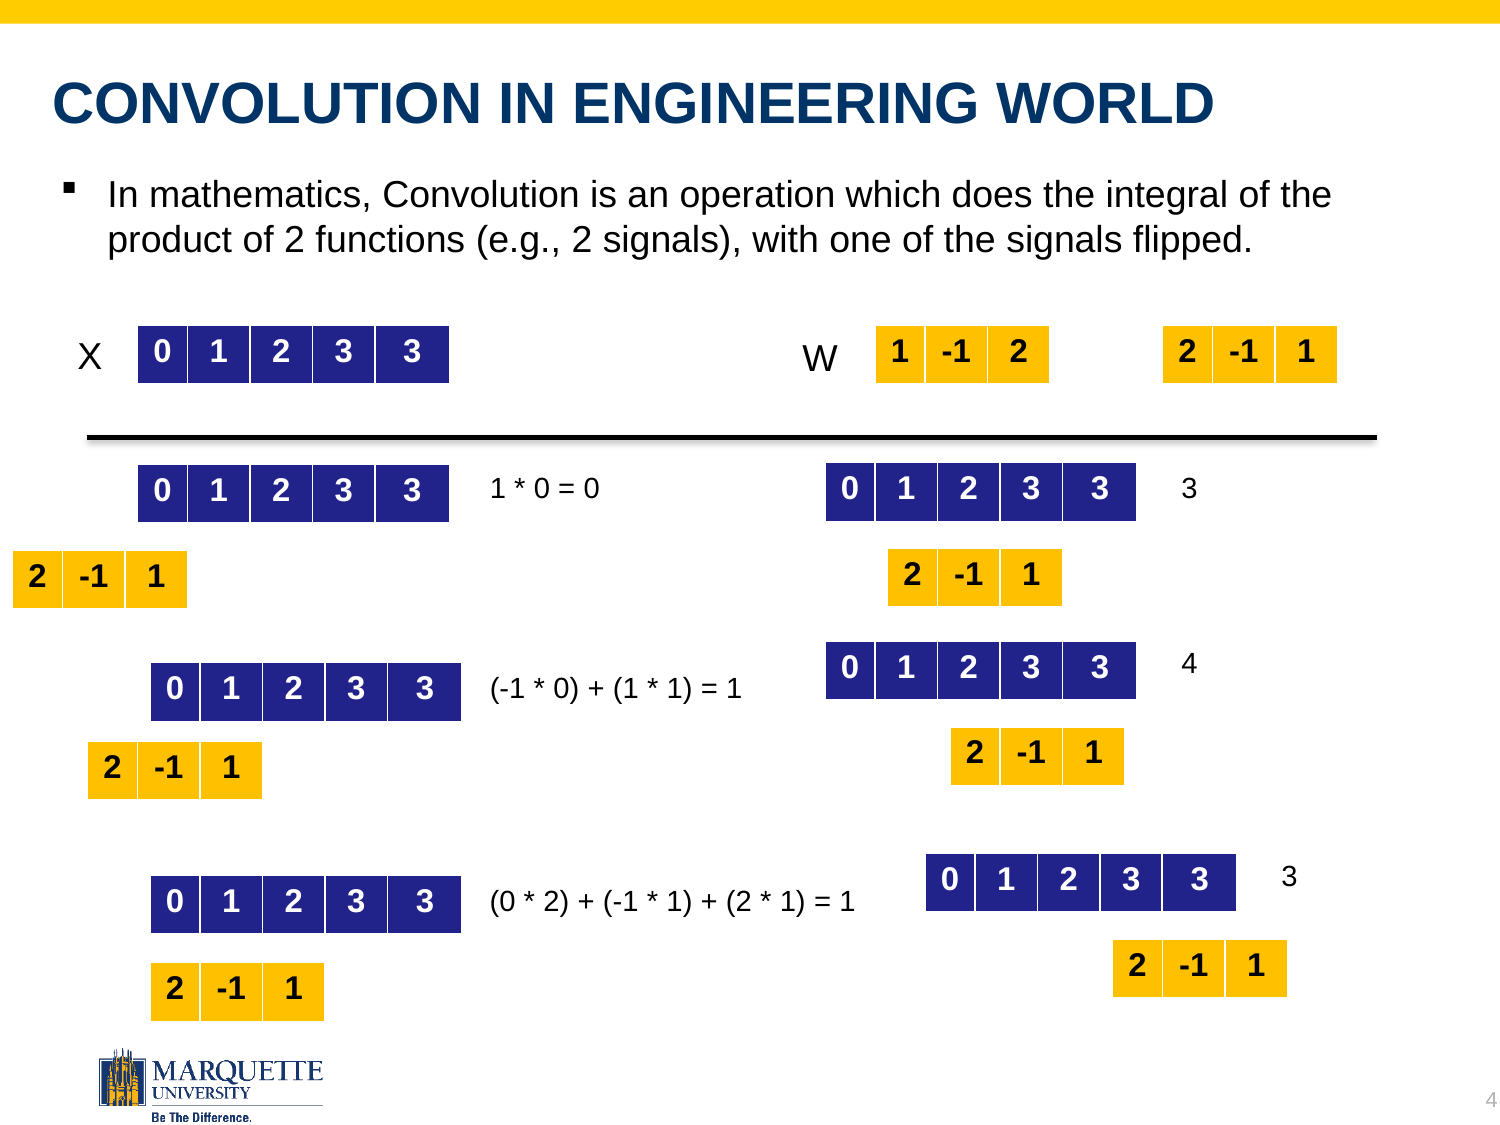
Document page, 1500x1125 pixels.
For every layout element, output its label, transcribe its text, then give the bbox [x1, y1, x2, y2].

table_header 1 [201, 663, 262, 721]
table_header 3 [376, 465, 449, 522]
table_header 2 [88, 742, 137, 799]
text_box 3 [1166, 462, 1388, 513]
table_header 1 [188, 465, 249, 522]
picture [99, 1047, 323, 1122]
table_header 1 [876, 326, 924, 383]
title Convolution in Engineering world [37, 37, 1313, 163]
table_header 2 [988, 326, 1049, 383]
table_header 1 [876, 463, 937, 521]
table_header 2 [251, 465, 312, 522]
text_box (0 * 2) + (-1 * 1) + (2 * 1) = 1 [474, 874, 925, 925]
text_box 1 * 0 = 0 [474, 462, 696, 513]
table_header 2 [1163, 326, 1212, 383]
table_header -1 [201, 963, 262, 1021]
table_header 3 [1001, 642, 1062, 699]
table_header 2 [263, 876, 324, 933]
table_header 1 [263, 963, 324, 1021]
table_header 3 [388, 663, 461, 721]
table_header 2 [151, 963, 199, 1021]
table_header 2 [263, 663, 324, 721]
table_header 2 [1113, 940, 1162, 997]
table_header 1 [126, 551, 187, 608]
table_header 3 [1063, 642, 1136, 699]
table_header 2 [938, 463, 999, 521]
table_header -1 [1001, 728, 1062, 785]
table_header 3 [313, 465, 374, 522]
table_header 0 [826, 642, 874, 699]
table_header 3 [1163, 854, 1236, 911]
table_header -1 [63, 551, 124, 608]
table_header -1 [938, 549, 999, 606]
table_header 3 [313, 326, 374, 383]
table_header 3 [388, 876, 461, 933]
table_header 1 [876, 642, 937, 699]
text_box 4 [1166, 636, 1388, 687]
table_header 0 [151, 663, 199, 721]
table_header 1 [201, 742, 262, 799]
table_header 1 [201, 876, 262, 933]
table_header 2 [951, 728, 999, 785]
table_header 3 [326, 876, 387, 933]
table_header 3 [1101, 854, 1161, 911]
table_header 1 [1001, 549, 1062, 606]
table_header 2 [13, 551, 62, 608]
table_header 2 [1038, 854, 1099, 911]
table_header 0 [138, 465, 187, 522]
table_header 3 [326, 663, 387, 721]
text_box (-1 * 0) + (1 * 1) = 1 [474, 661, 825, 712]
table_header 1 [1276, 326, 1337, 383]
table_header 1 [976, 854, 1037, 911]
table_header 3 [376, 326, 449, 383]
text_box 3 [1266, 849, 1488, 900]
text_box In mathematics, Convolution is an operation which does the integral of the product of 2 functions (e.g., 2 signals), with one of the signals flipped. [45, 162, 1471, 268]
table_header -1 [138, 742, 199, 799]
table_header 1 [1226, 940, 1287, 997]
table_header 2 [938, 642, 999, 699]
table_header 3 [1063, 463, 1136, 521]
table_header 2 [251, 326, 312, 383]
table_header -1 [1163, 940, 1224, 997]
table_header 0 [138, 326, 187, 383]
table_header -1 [1213, 326, 1274, 383]
table_header 1 [1063, 728, 1124, 785]
slide_number 4 [1175, 1078, 1500, 1125]
text_box X [62, 324, 113, 385]
text_box W [787, 326, 838, 387]
table_header 0 [926, 854, 974, 911]
table_header 0 [826, 463, 874, 521]
table_header 1 [188, 326, 249, 383]
table_header 0 [151, 876, 199, 933]
table_header 2 [888, 549, 937, 606]
table_header -1 [926, 326, 987, 383]
table_header 3 [1001, 463, 1062, 521]
